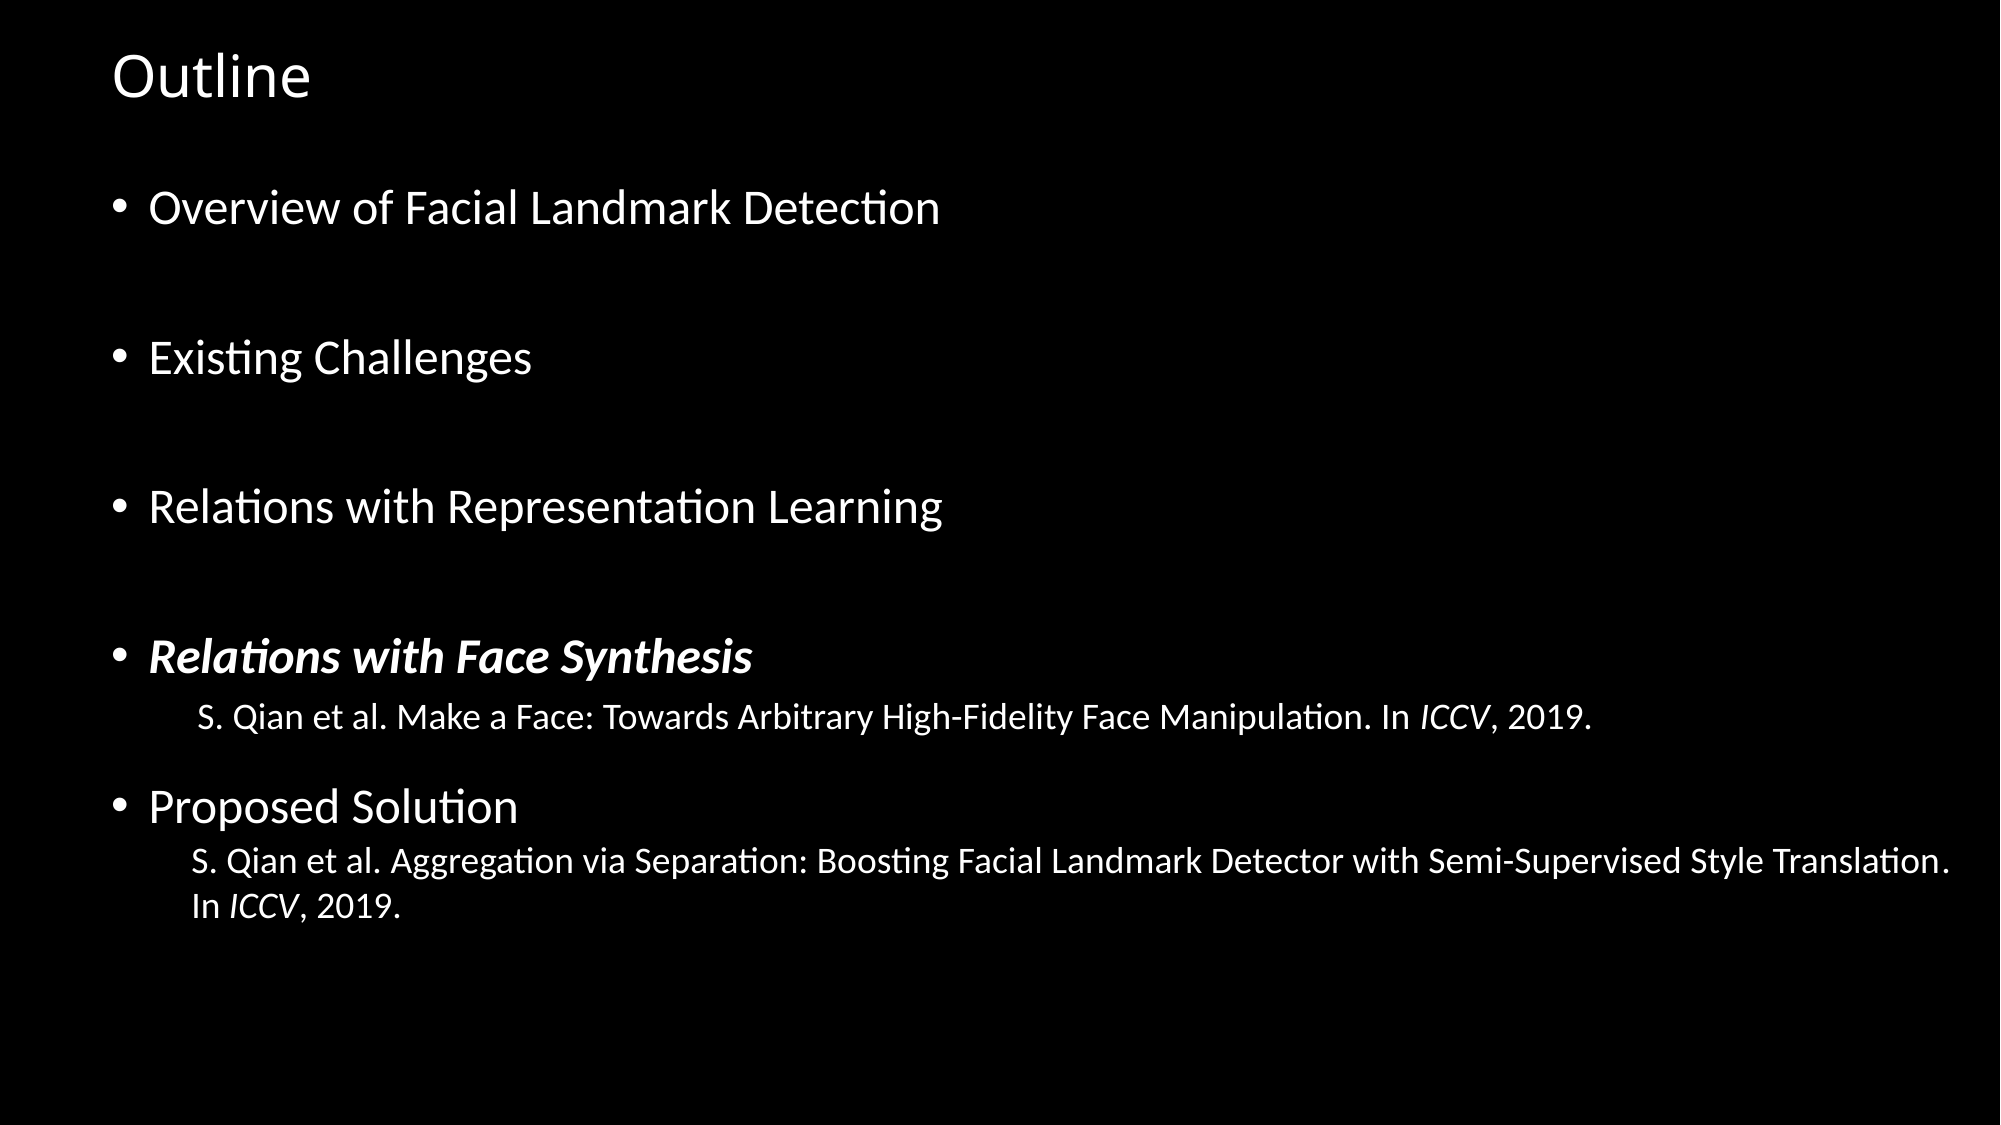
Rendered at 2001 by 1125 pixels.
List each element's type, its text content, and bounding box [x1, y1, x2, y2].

text_box S. Qian et al. Aggregation via Separation: Boosting Facial Landmark Detector with Semi-Supervised Style Translation. In ICCV, 2019. [176, 828, 2000, 934]
title Outline [96, 39, 1898, 119]
list Overview of Facial Landmark Detection Existing Challenges Relations with Representation Learning Relations with Face Synthesis Proposed Solution [96, 174, 1898, 1018]
text_box S. Qian et al. Make a Face: Towards Arbitrary High-Fidelity Face Manipulation. In ICCV, 2019. [182, 684, 1617, 745]
